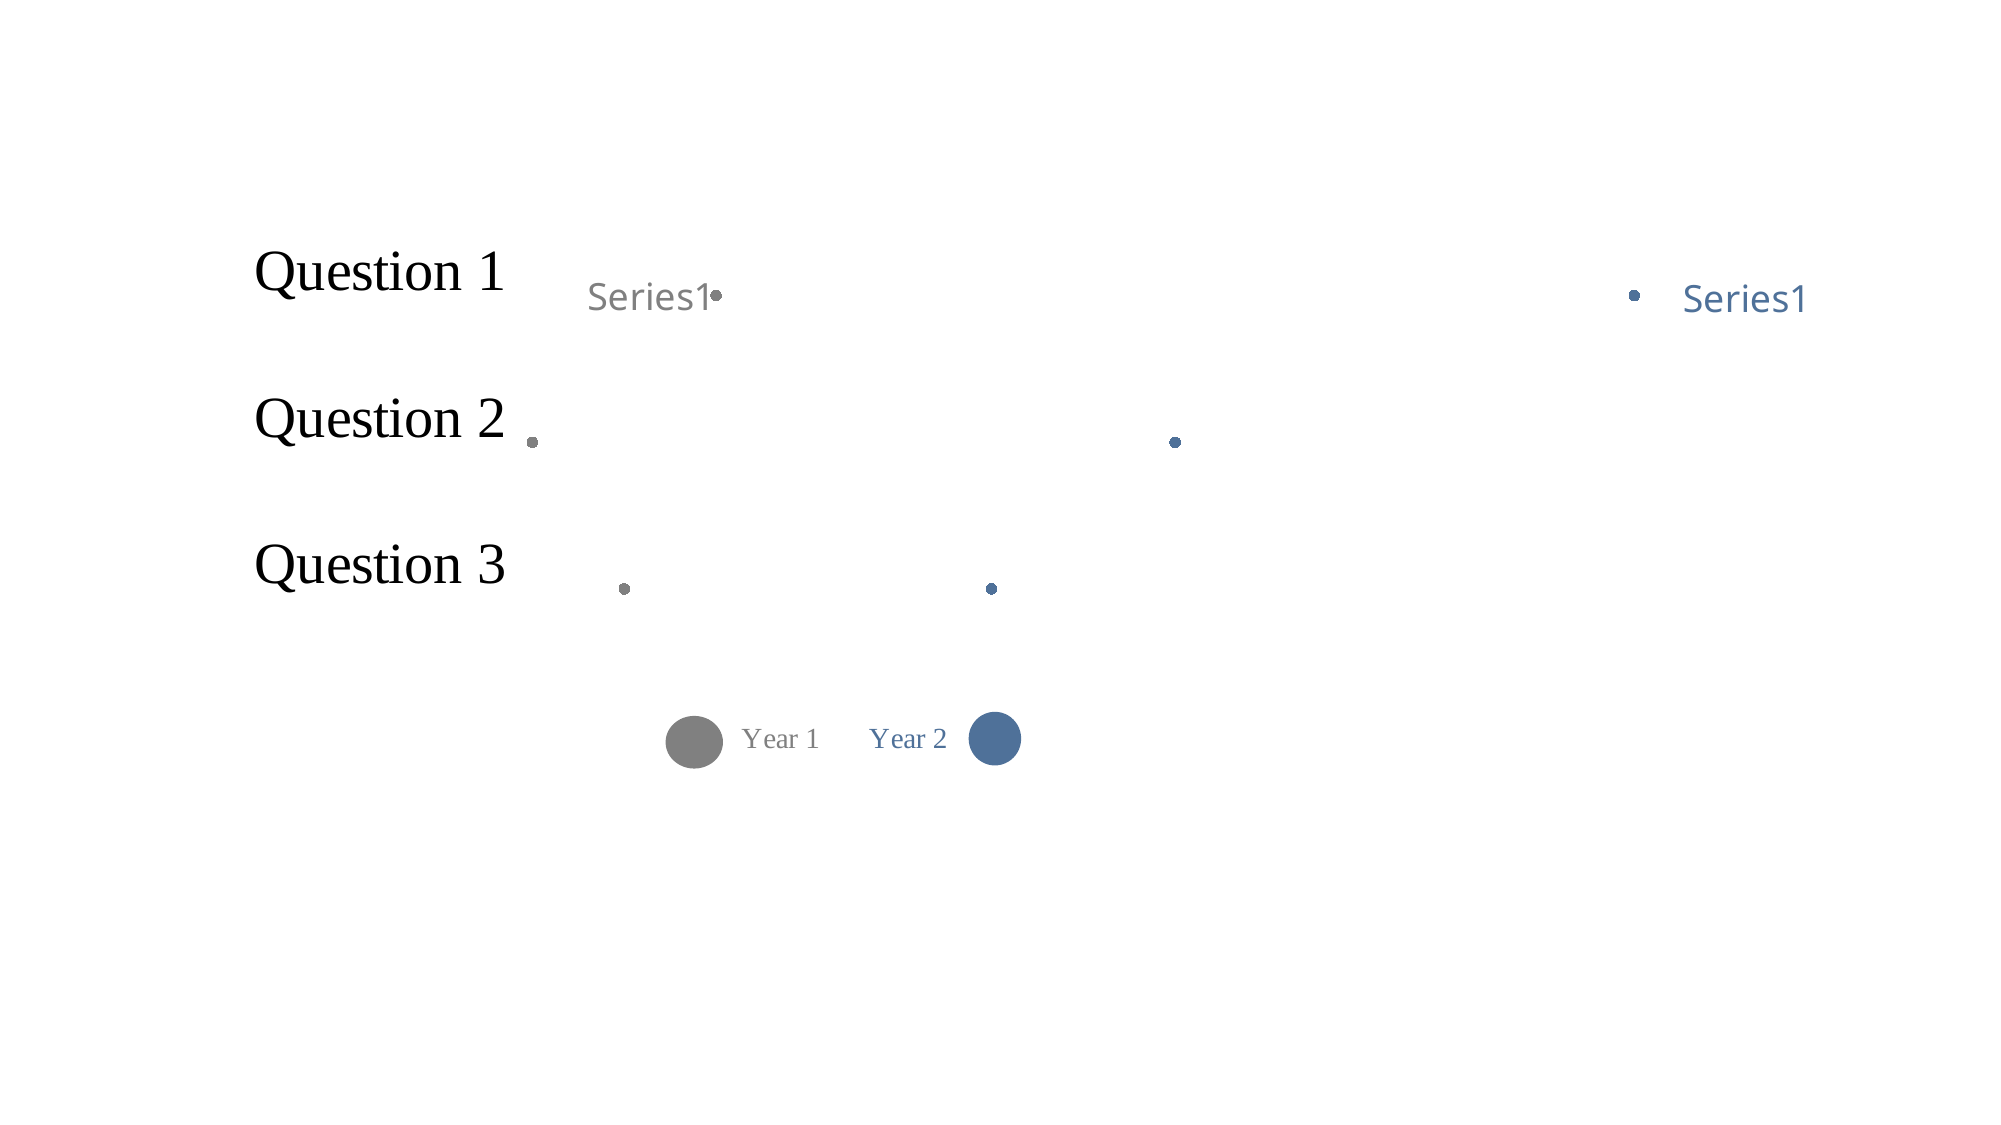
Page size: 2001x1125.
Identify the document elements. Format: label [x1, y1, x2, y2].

chart [173, 185, 1827, 1029]
